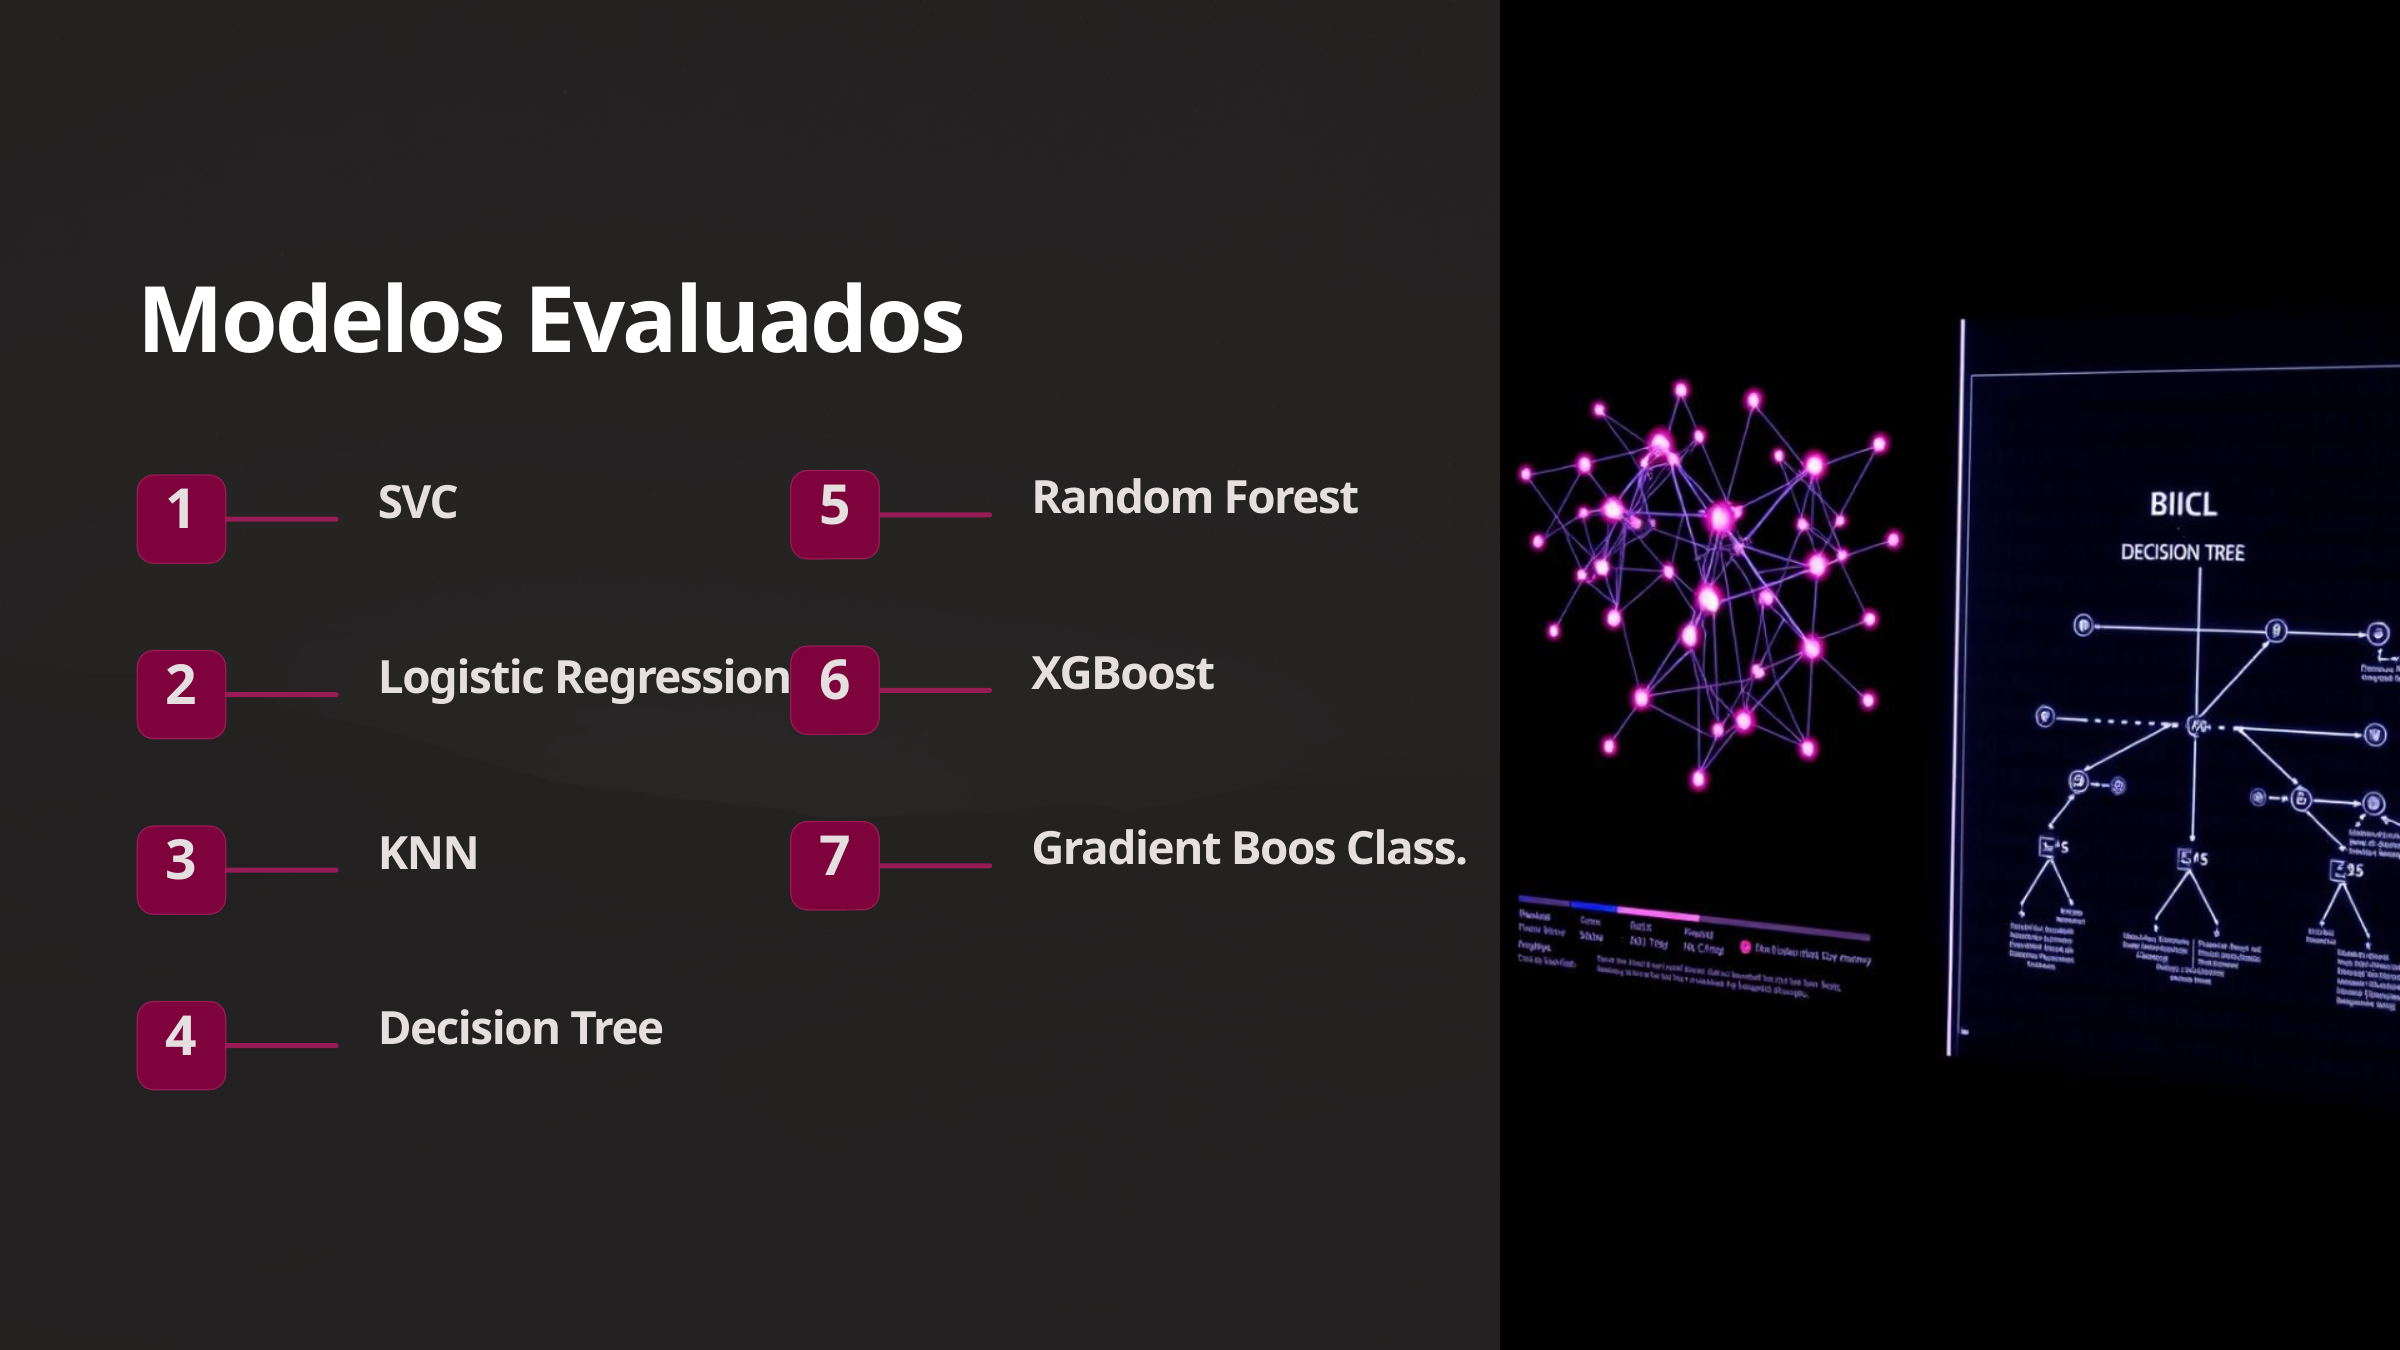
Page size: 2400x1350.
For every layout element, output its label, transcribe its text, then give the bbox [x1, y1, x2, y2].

text_box [880, 863, 993, 869]
text_box [880, 512, 993, 518]
text_box 7 [807, 831, 863, 901]
text_box [790, 821, 880, 910]
text_box XGBoost [1031, 641, 1494, 699]
text_box KNN [377, 821, 804, 879]
text_box [226, 516, 339, 522]
text_box Decision Tree [377, 996, 840, 1055]
text_box [790, 646, 880, 735]
text_box Logistic Regression [377, 645, 840, 704]
text_box 6 [807, 655, 863, 725]
text_box [137, 474, 226, 564]
text_box [790, 470, 880, 559]
text_box [226, 692, 339, 698]
text_box 2 [153, 660, 210, 730]
text_box [226, 867, 339, 873]
picture [1499, 0, 2400, 1350]
text_box [226, 1043, 339, 1049]
text_box SVC [377, 470, 803, 528]
text_box [137, 825, 226, 915]
text_box Modelos Evaluados [137, 256, 1062, 372]
text_box [137, 1001, 226, 1090]
text_box 5 [807, 480, 863, 550]
text_box Random Forest [1031, 465, 1494, 524]
text_box Gradient Boos Class. [1031, 816, 1494, 875]
text_box 4 [153, 1011, 210, 1081]
text_box 1 [153, 484, 210, 554]
text_box [880, 687, 993, 693]
text_box [137, 650, 226, 739]
text_box 3 [153, 835, 210, 905]
